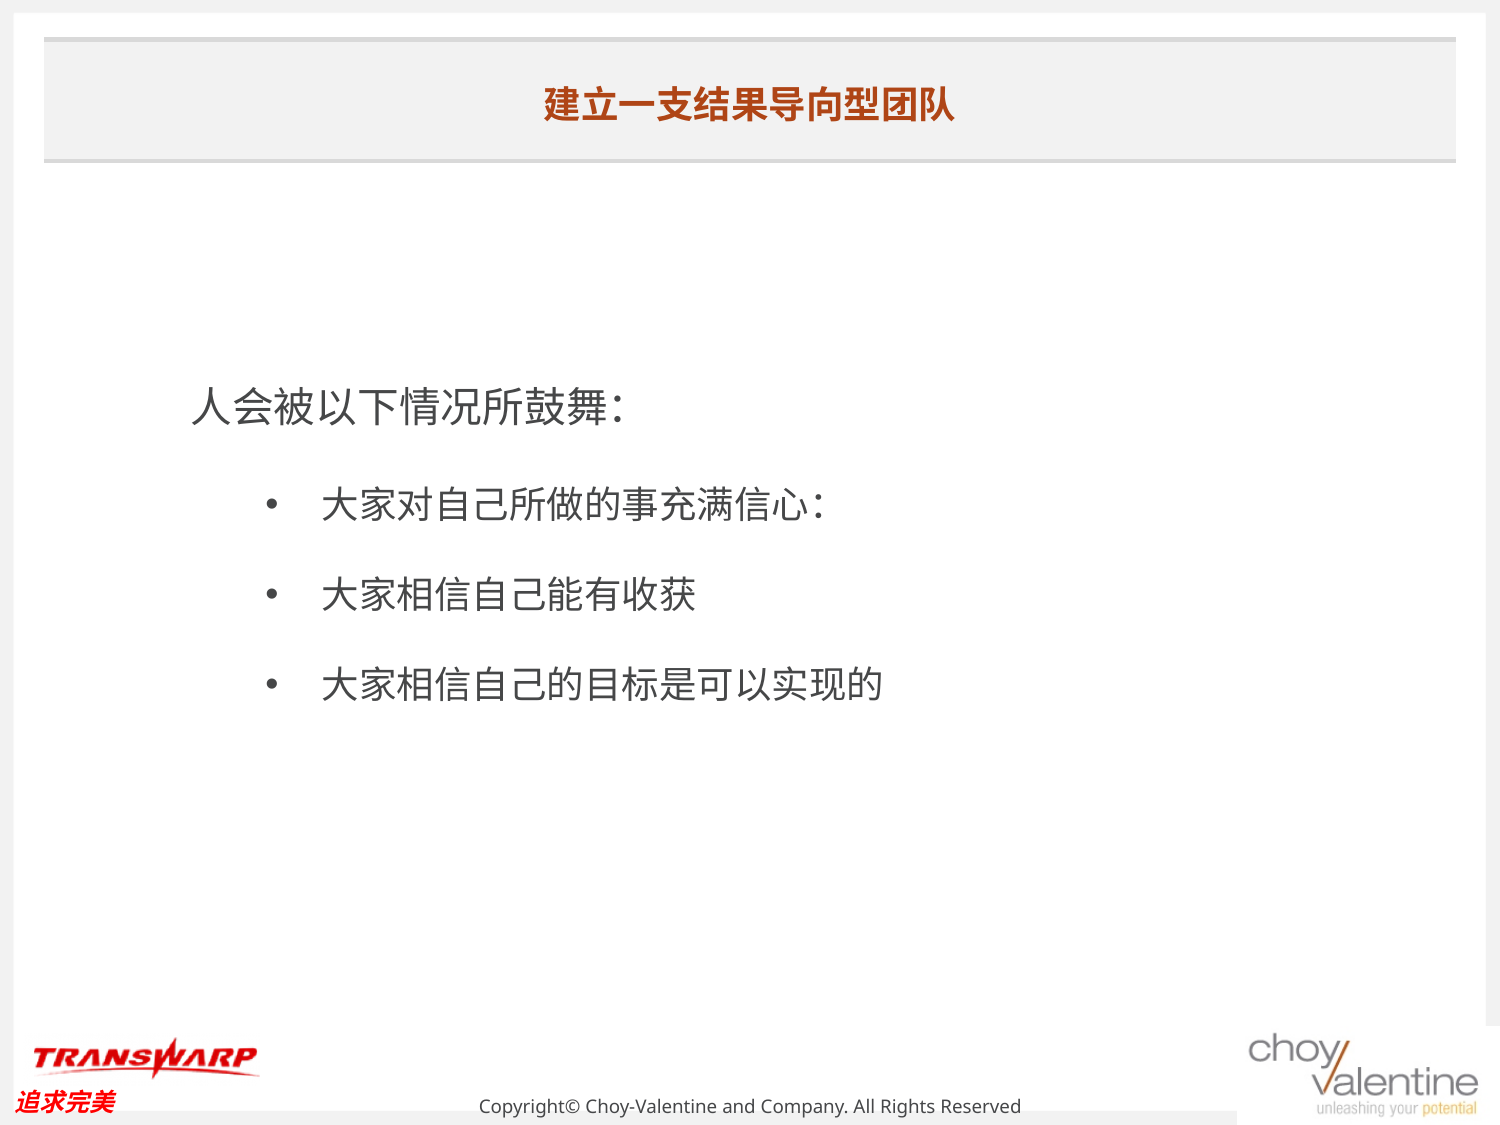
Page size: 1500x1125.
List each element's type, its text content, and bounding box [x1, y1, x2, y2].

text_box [0, 1033, 331, 1125]
title 建立一支结果导向型团队 [49, 44, 1451, 163]
text_box 人会被以下情况所鼓舞： 大家对自己所做的事充满信心： 大家相信自己能有收获 大家相信自己的目标是可以实现的 [175, 328, 1336, 763]
picture [0, 0, 1500, 1125]
